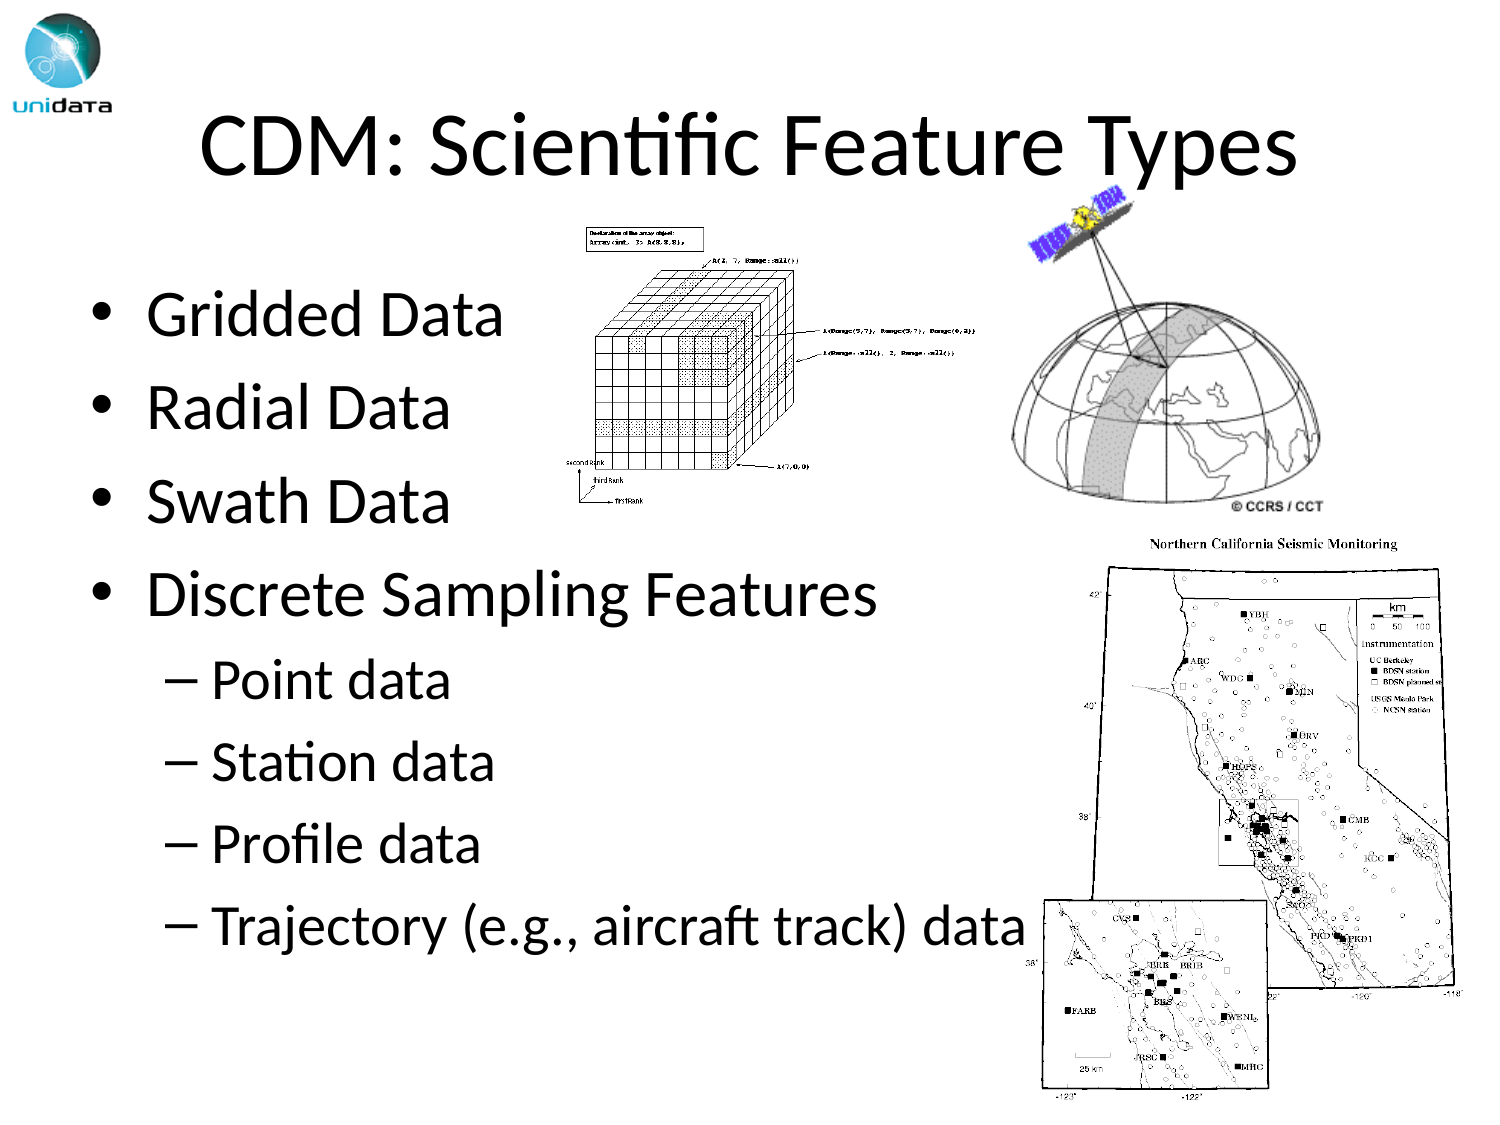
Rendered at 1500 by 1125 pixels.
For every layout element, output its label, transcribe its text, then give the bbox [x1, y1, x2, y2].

title CDM: Scientific Feature Types [74, 44, 1426, 233]
picture [562, 220, 1001, 513]
picture [1024, 538, 1463, 1101]
list Gridded Data Radial Data Swath Data Discrete Sampling Features Point data Station data Profile data Trajectory (e.g., aircraft track) data [74, 262, 1426, 1006]
picture [12, 12, 112, 113]
picture [1006, 174, 1326, 513]
